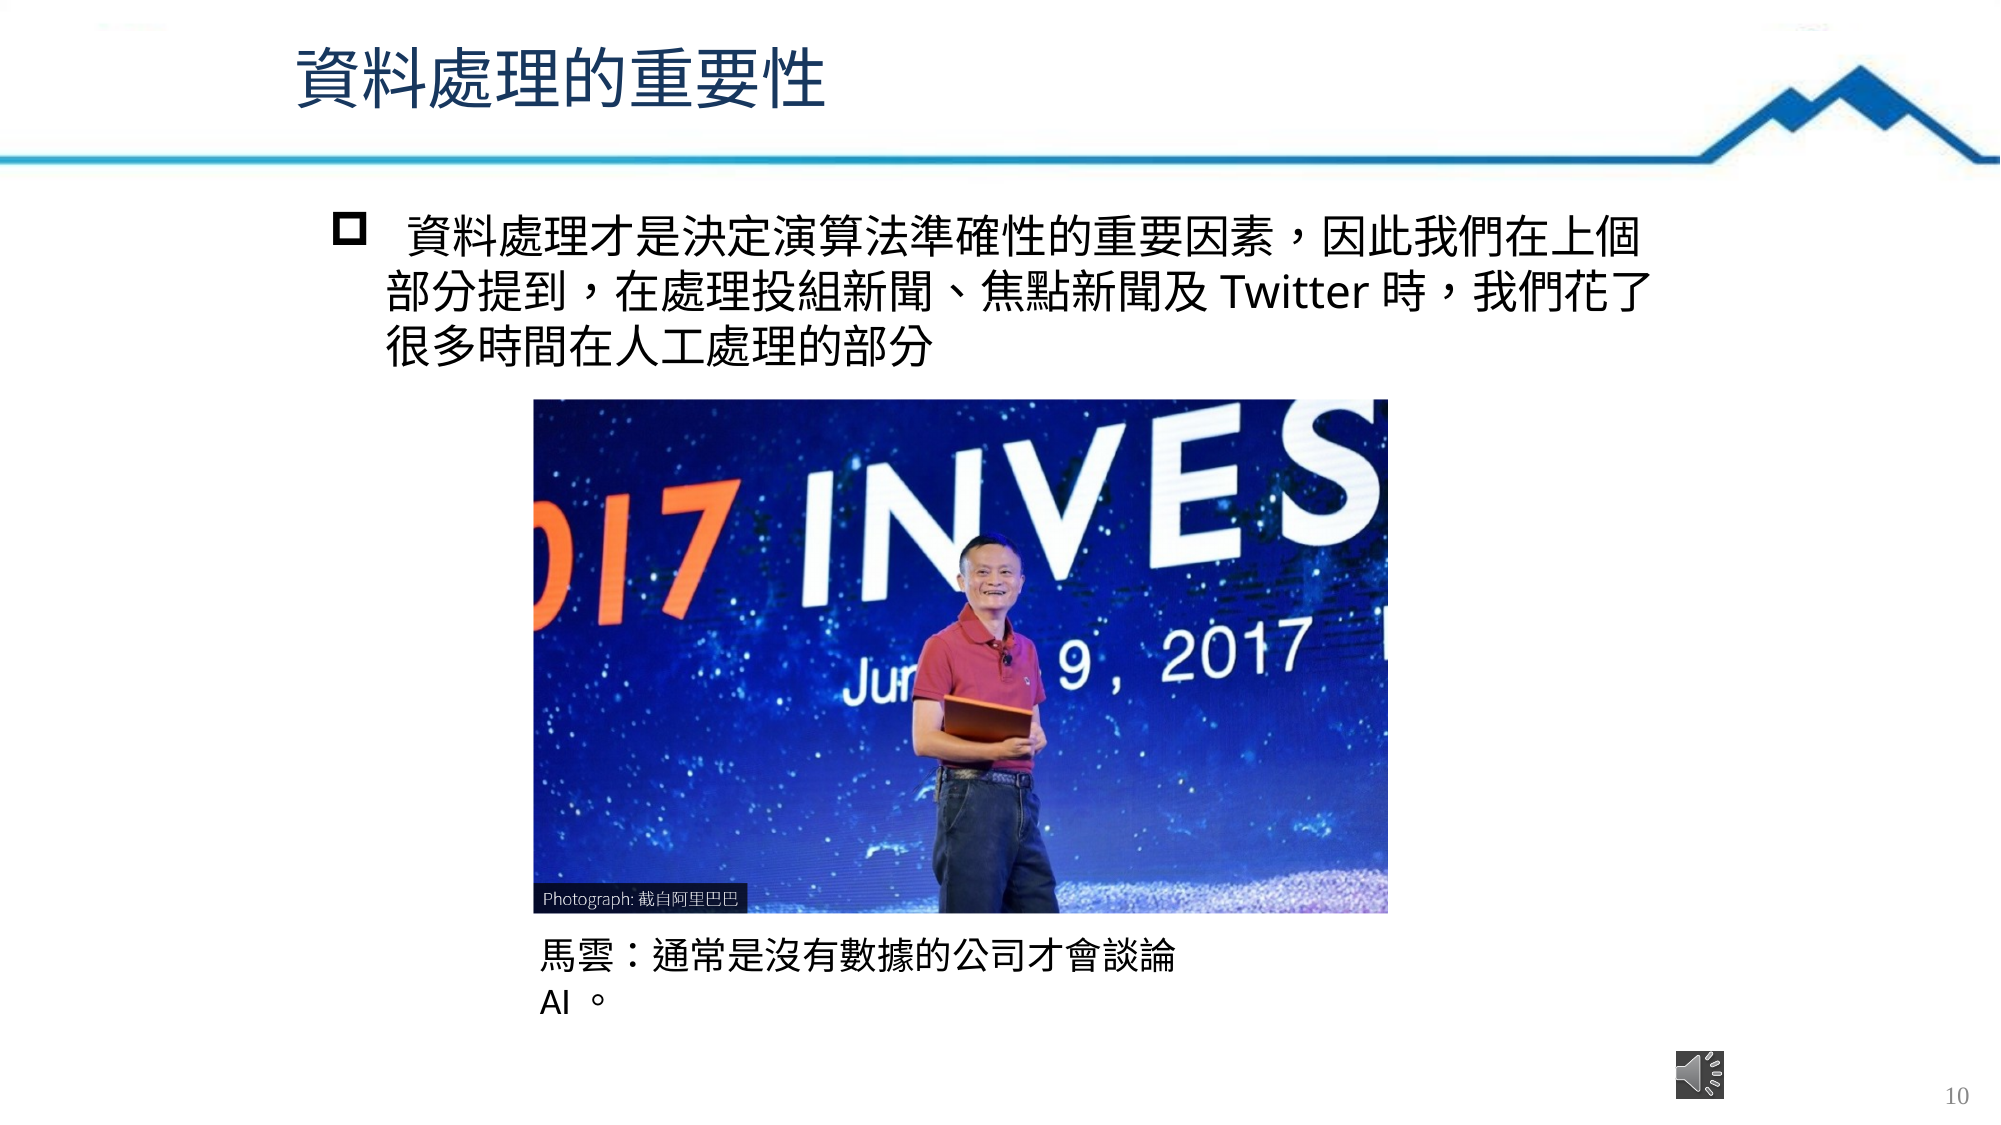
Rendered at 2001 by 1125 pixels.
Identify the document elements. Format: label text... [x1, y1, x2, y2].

picture [0, 0, 2000, 1101]
slide_number 10 [1938, 1080, 1989, 1110]
text_box 馬雲：通常是沒有數據的公司才會談論AI。 [524, 924, 1263, 1030]
text_box 資料處理的重要性 [292, 34, 1388, 117]
text_box 資料處理才是決定演算法準確性的重要因素，因此我們在上個部分提到，在處理投組新聞、焦點新聞及Twitter時，我們花了很多時間在人工處理的部分 [312, 200, 1675, 380]
